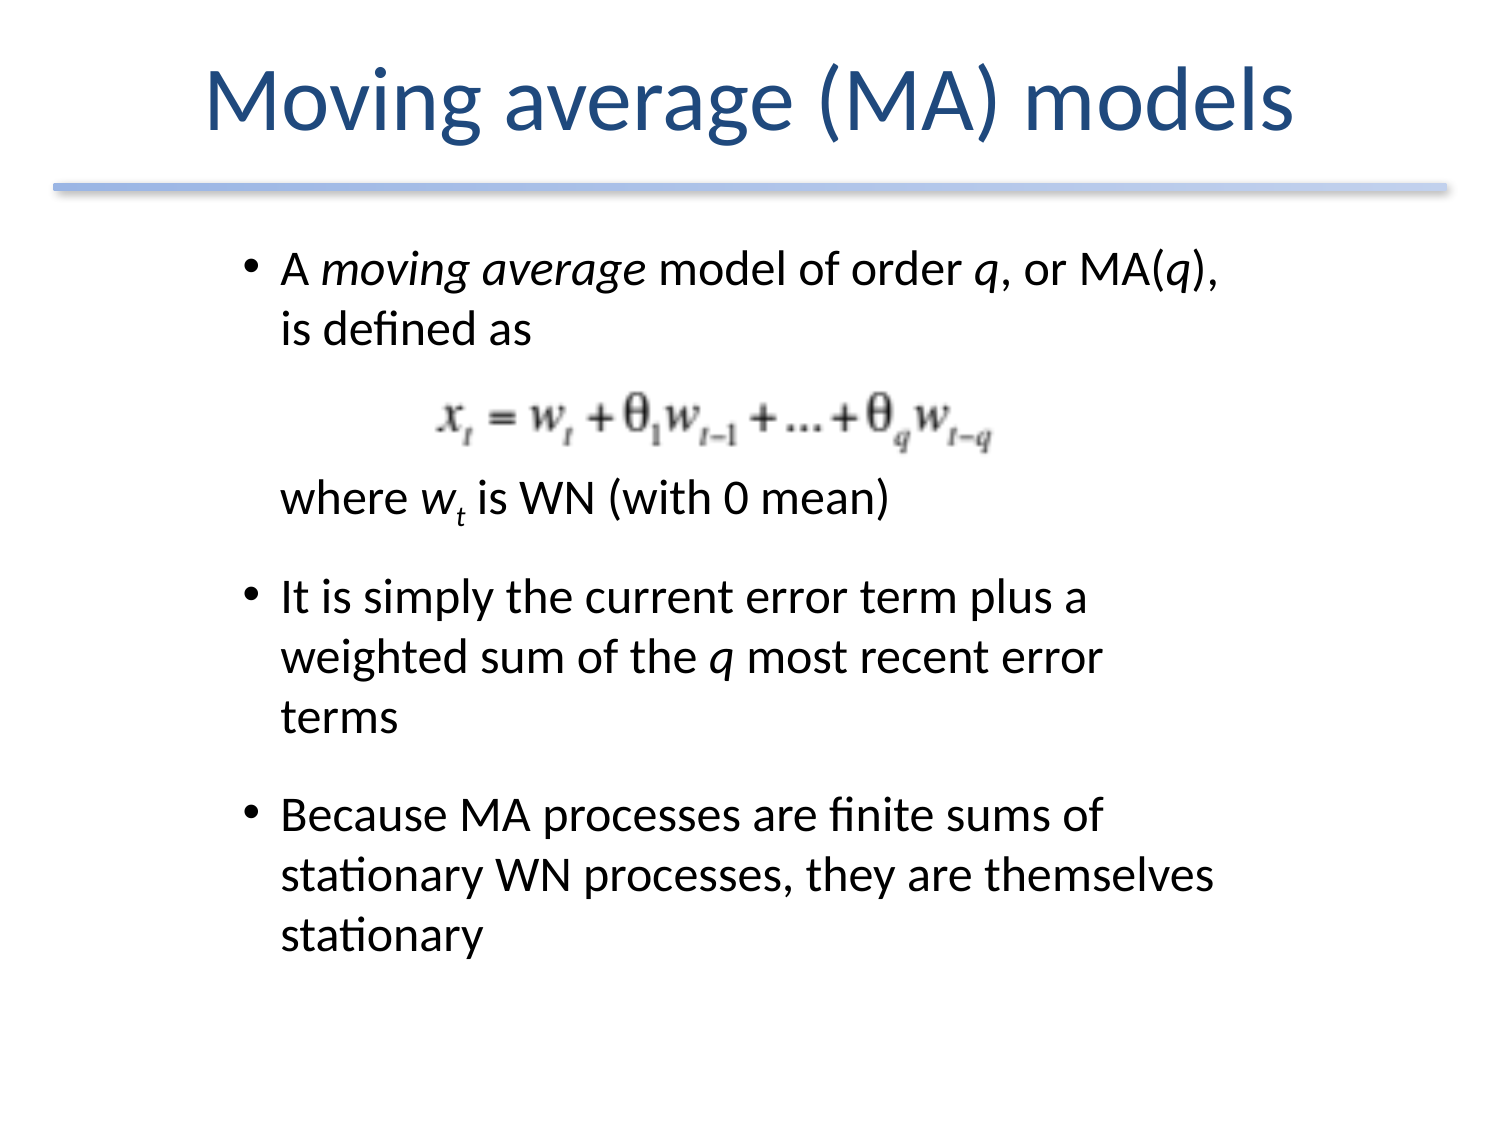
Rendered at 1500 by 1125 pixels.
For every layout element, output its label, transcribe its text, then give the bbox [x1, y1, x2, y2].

text_box It is simply the current error term plus a weighted sum of the q most recent error terms Because MA processes are finite sums of stationary WN processes, they are themselves stationary [227, 556, 1244, 969]
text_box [429, 378, 999, 459]
text_box [53, 183, 1447, 191]
text_box where wt is WN (with 0 mean) [228, 456, 1026, 540]
text_box A moving average model of order q, or MA(q), is defined as [227, 227, 1244, 363]
title Moving average (MA) models [0, 0, 1500, 188]
